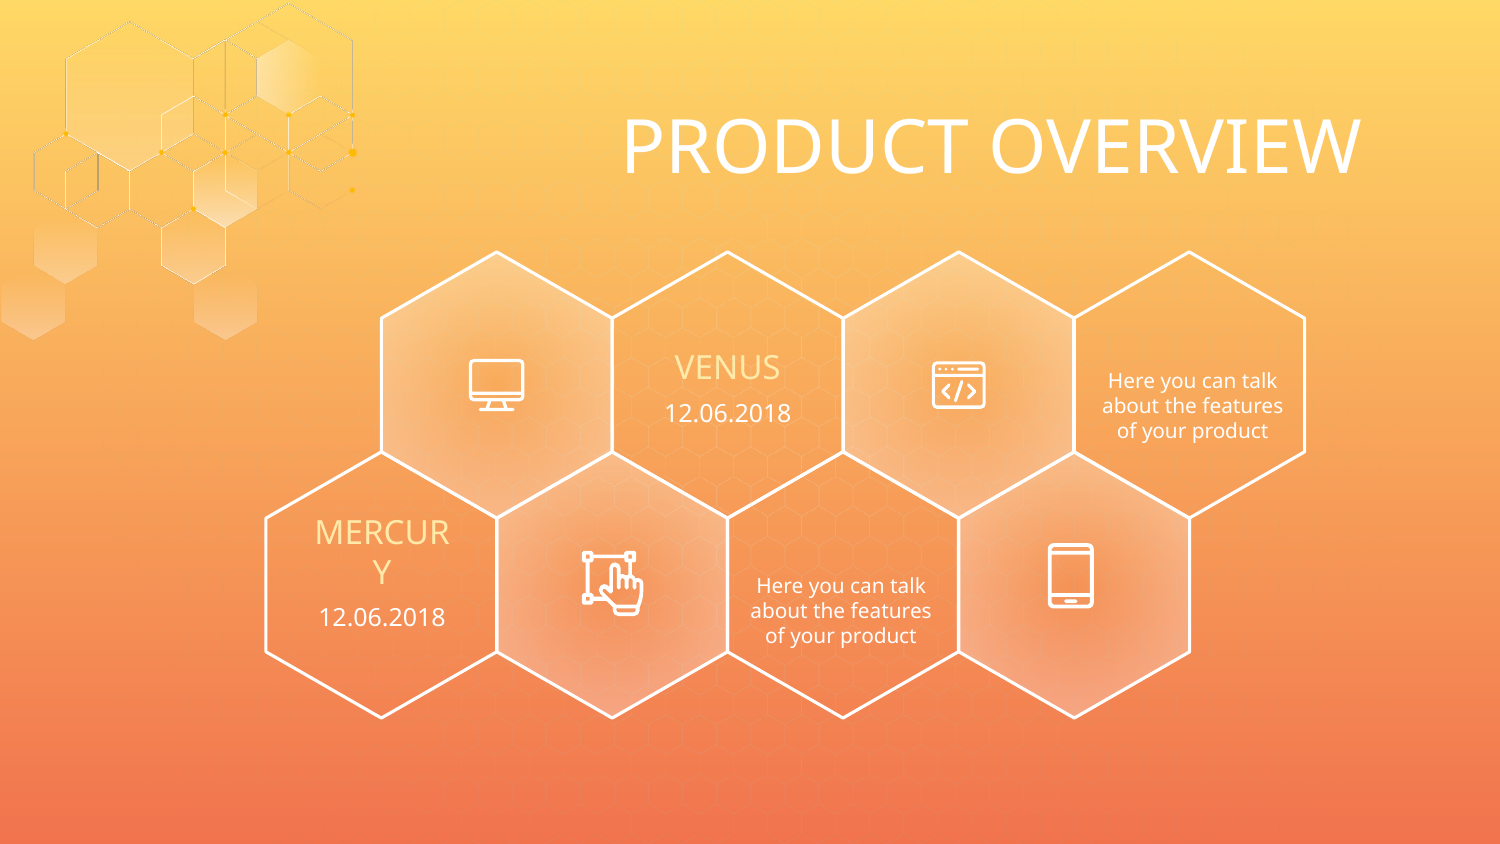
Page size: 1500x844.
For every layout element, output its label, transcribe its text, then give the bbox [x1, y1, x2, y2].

title PRODUCT OVERVIEW [0, 83, 1378, 194]
picture [0, 0, 1398, 844]
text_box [265, 251, 1305, 719]
